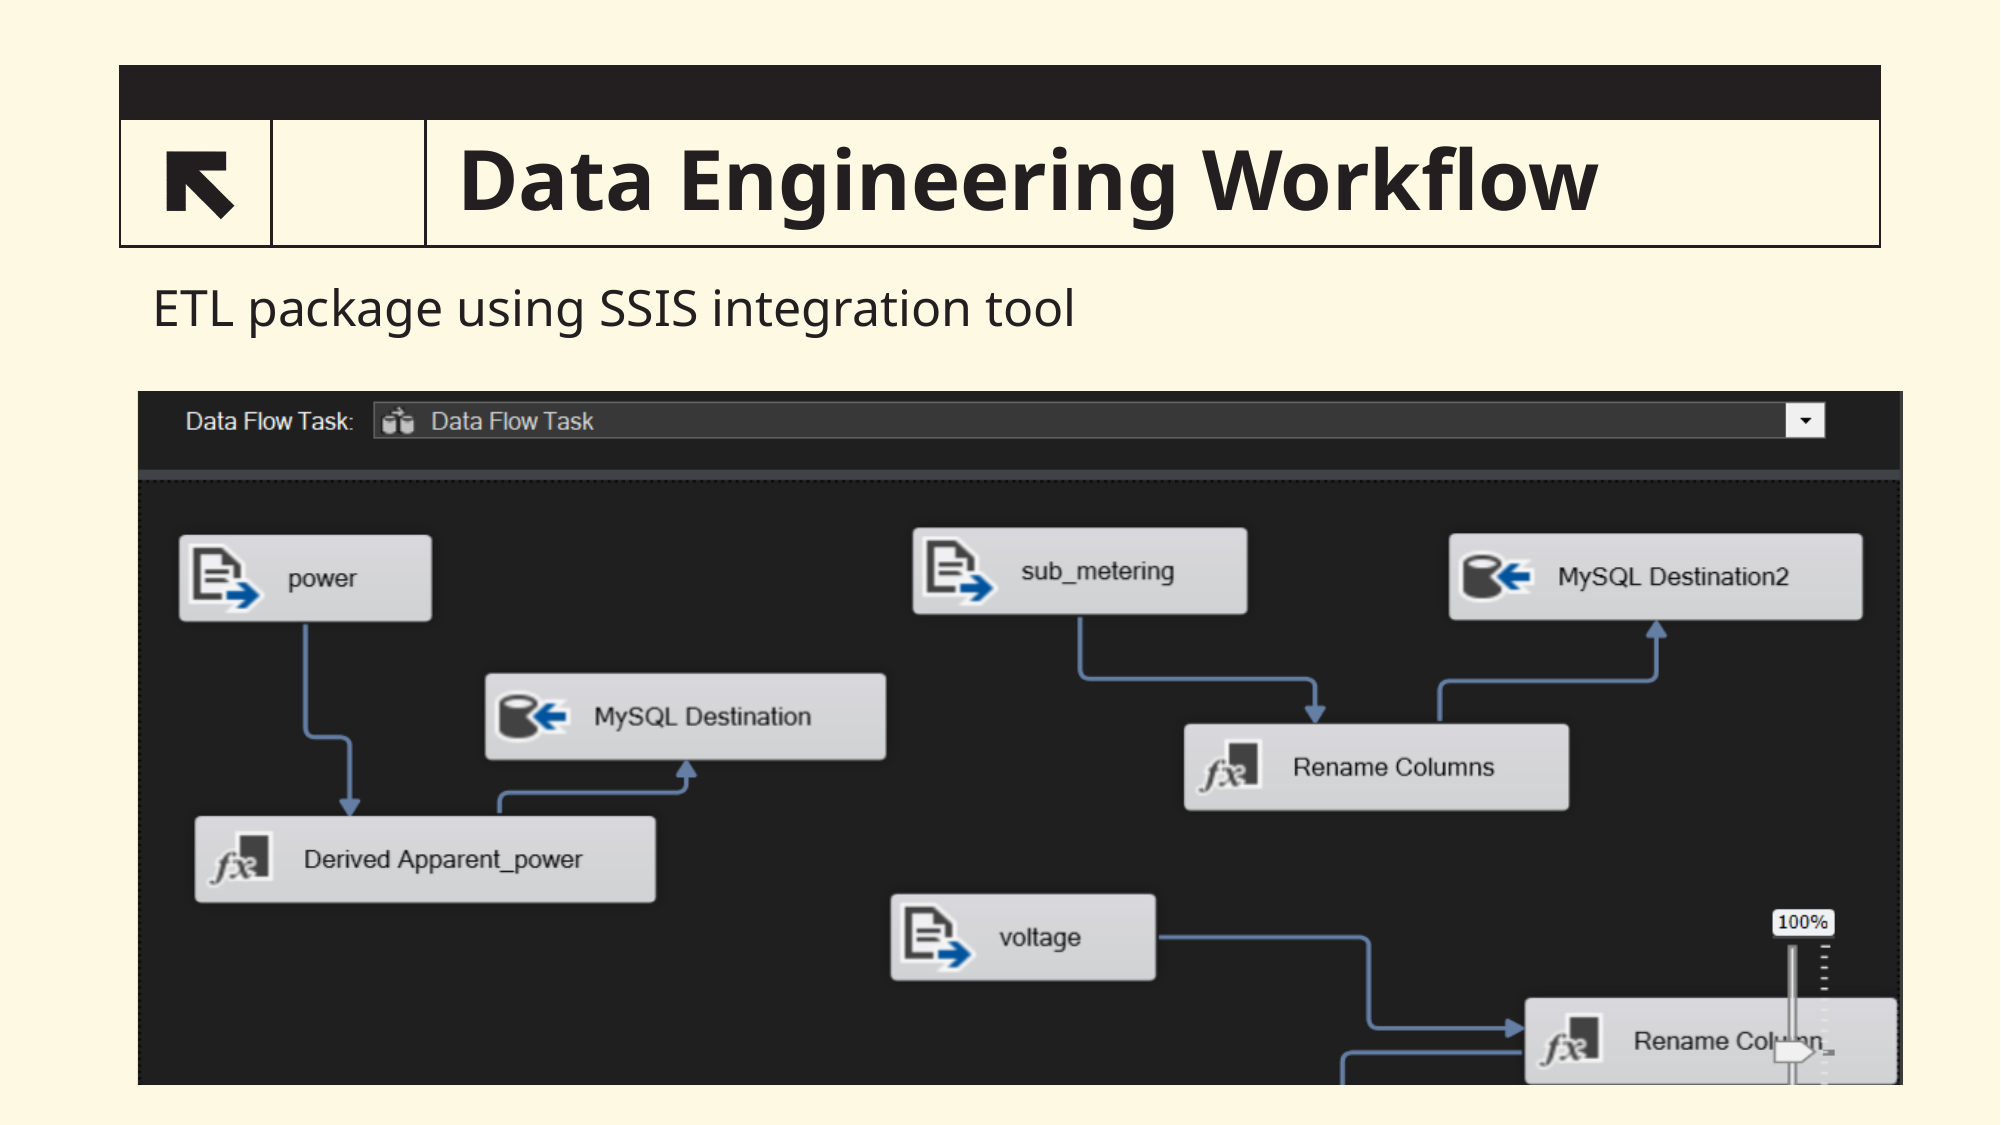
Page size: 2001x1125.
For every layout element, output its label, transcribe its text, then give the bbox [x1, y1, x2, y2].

title Data Engineering Workflow [442, 120, 1880, 248]
list ETL package using SSIS integration tool [137, 268, 1549, 371]
picture [121, 105, 273, 258]
picture [137, 391, 1903, 1085]
